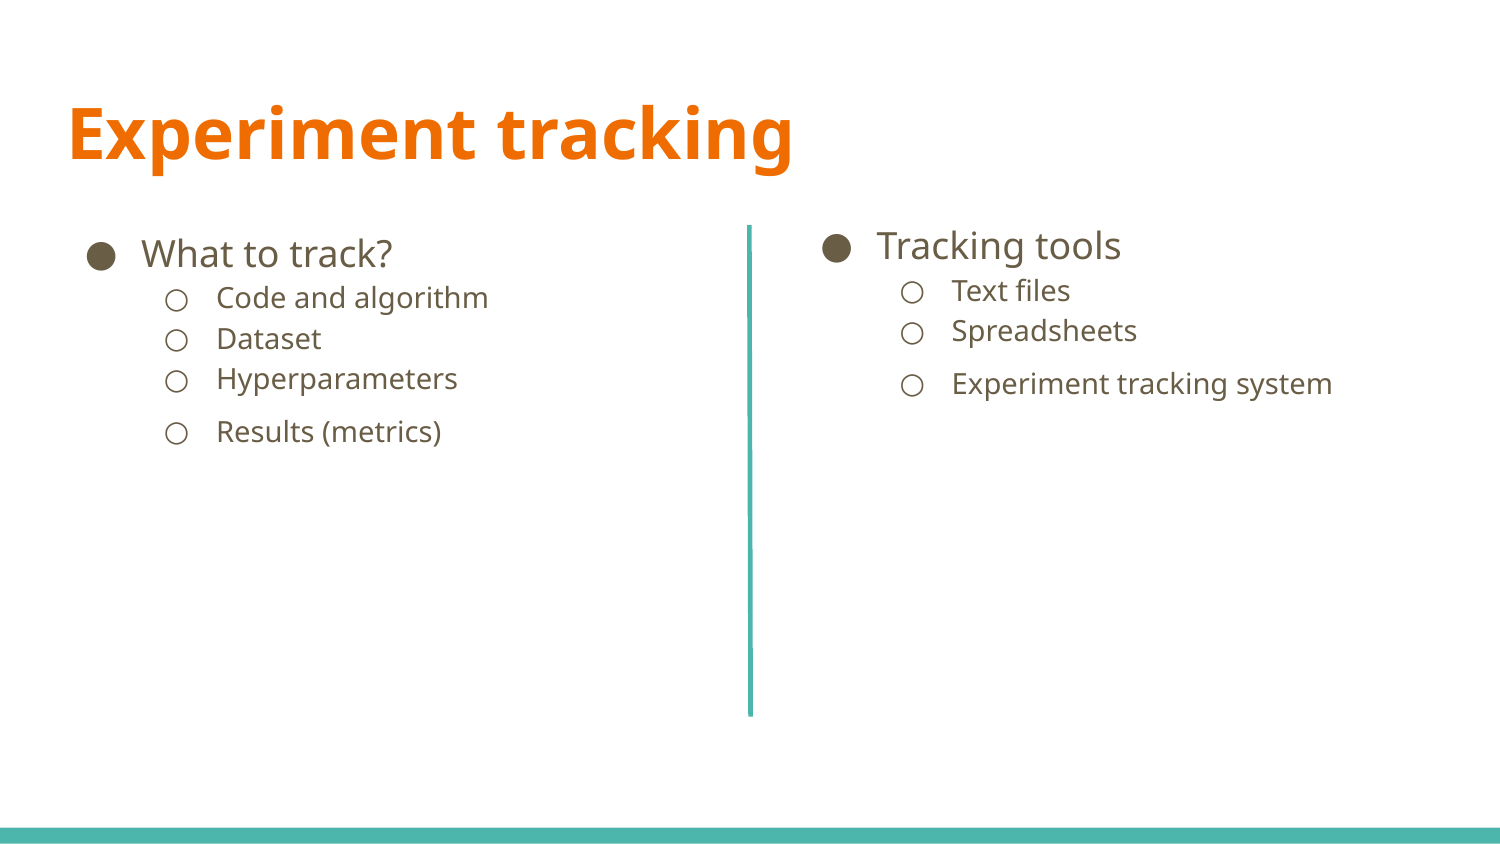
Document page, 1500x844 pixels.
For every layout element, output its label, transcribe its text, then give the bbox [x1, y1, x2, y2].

list Tracking tools Text files Spreadsheets Experiment tracking system [786, 199, 1408, 742]
title Experiment tracking [51, 72, 1449, 189]
list What to track? Code and algorithm Dataset Hyperparameters Results (metrics) [51, 207, 1449, 750]
